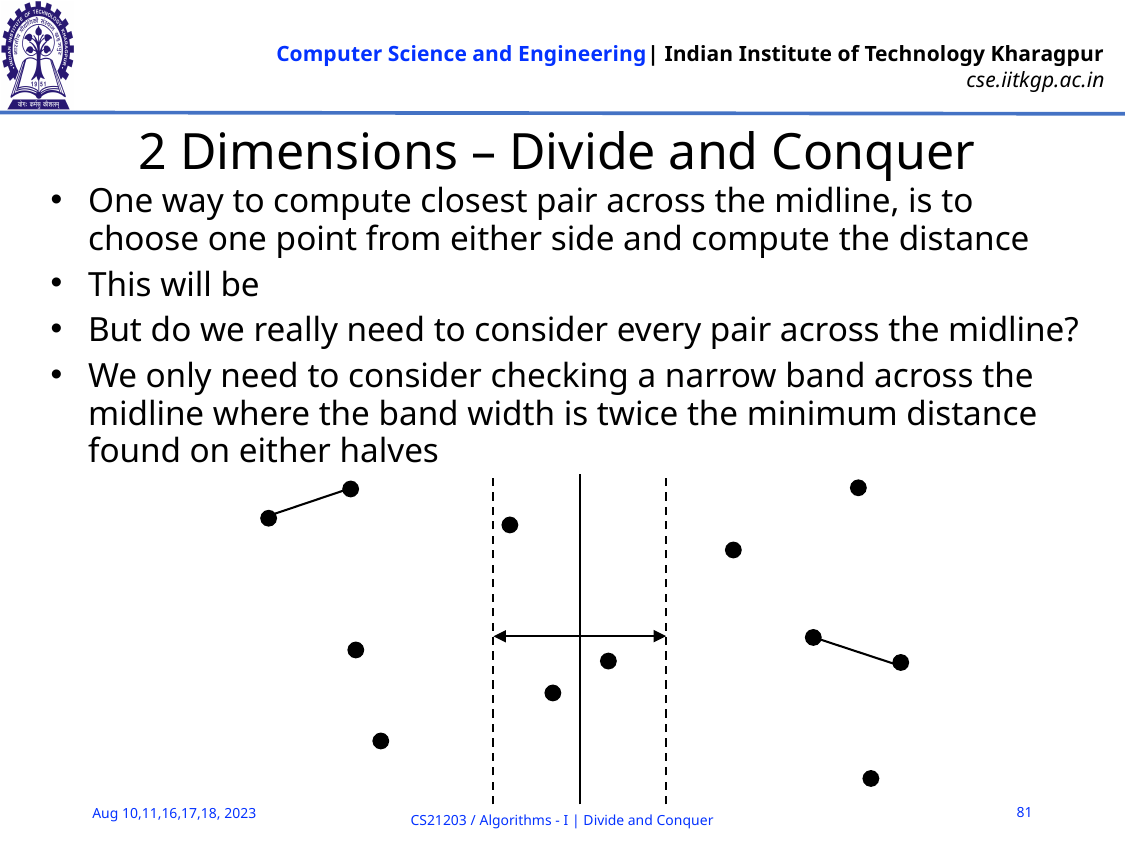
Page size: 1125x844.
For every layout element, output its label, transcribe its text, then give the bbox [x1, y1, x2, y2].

title 2 Dimensions – Divide and Conquer [35, 78, 1078, 221]
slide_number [77, 798, 185, 844]
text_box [667, 480, 909, 786]
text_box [493, 473, 667, 805]
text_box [813, 637, 906, 668]
slide_number 81 [992, 790, 1048, 836]
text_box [261, 488, 349, 519]
picture [1, 1, 74, 110]
footer CS21203 / Algorithms - I | Divide and Conquer [185, 798, 940, 844]
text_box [261, 480, 493, 786]
